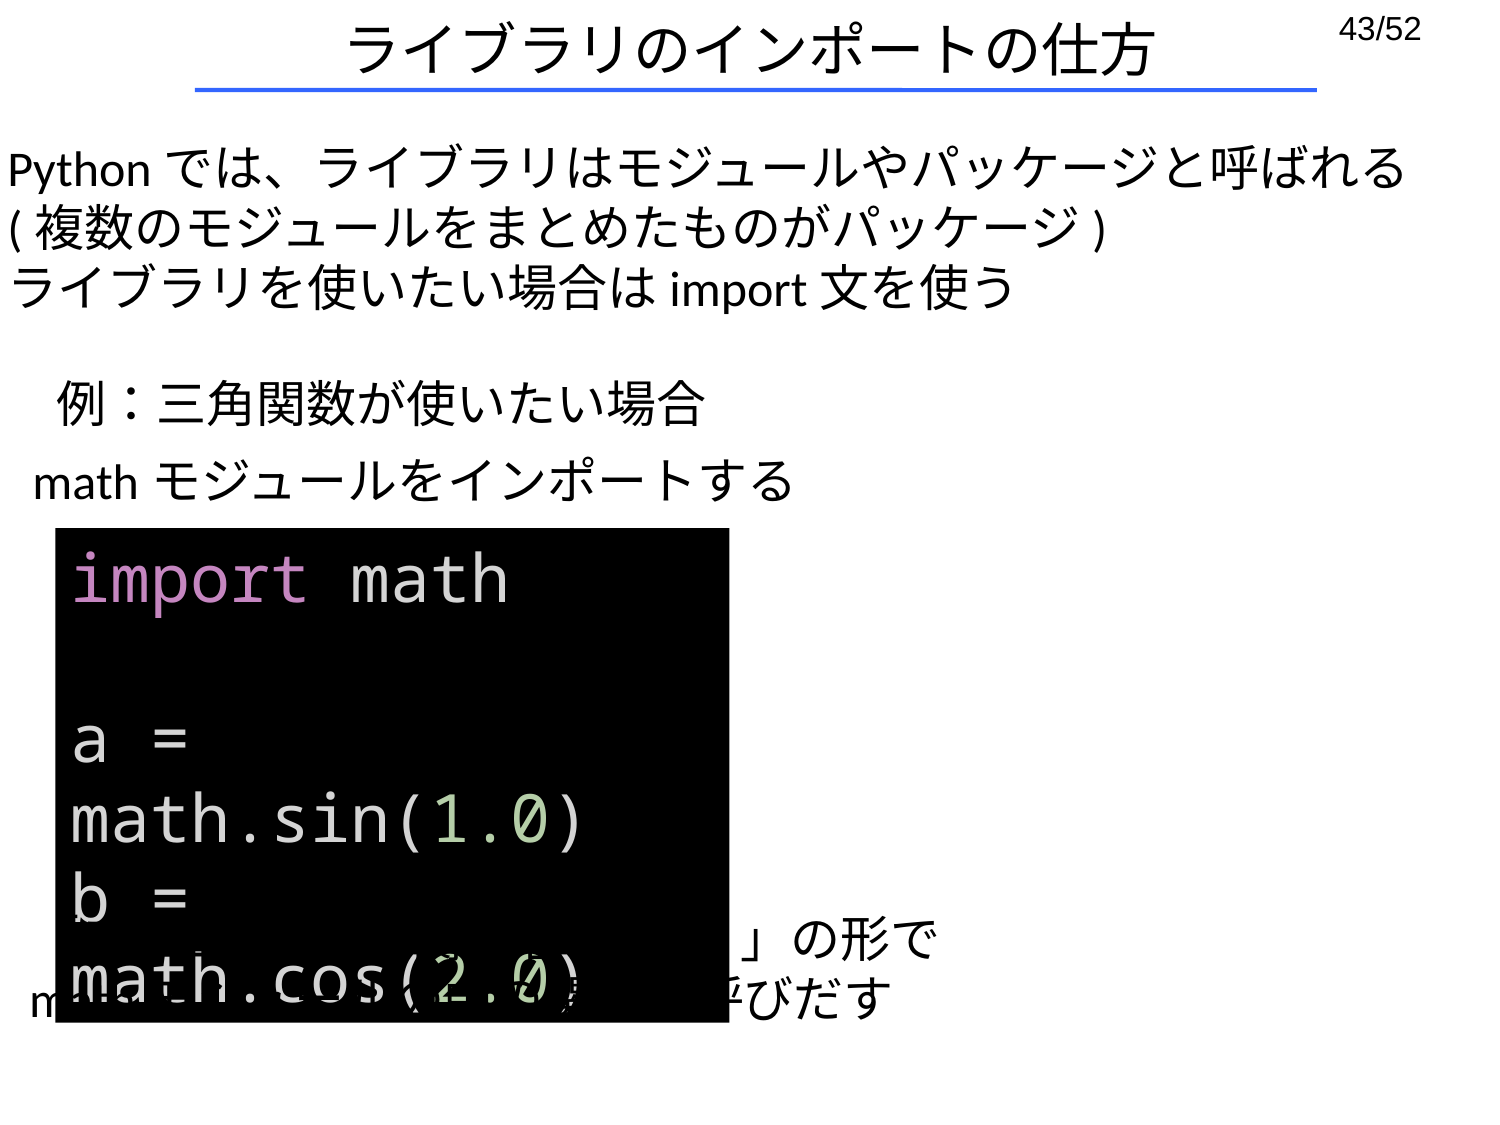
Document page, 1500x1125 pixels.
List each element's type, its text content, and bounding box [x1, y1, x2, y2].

text_box import math a = math.sin(1.0) b = math.cos(2.0) [55, 528, 730, 900]
text_box 例：三角関数が使いたい場合 [41, 364, 722, 440]
text_box mathモジュールをインポートする [17, 441, 813, 517]
text_box Pythonでは、ライブラリはモジュールやパッケージと呼ばれる (複数のモジュールをまとめたものがパッケージ) ライブラリを使いたい場合はimport文を使う [0, 129, 1425, 324]
text_box 「モジュール名.関数名(引数)」の形で mathモジュールの中の関数を呼びだす [14, 900, 956, 1036]
title ライブラリのインポートの仕方 [0, 5, 1500, 91]
